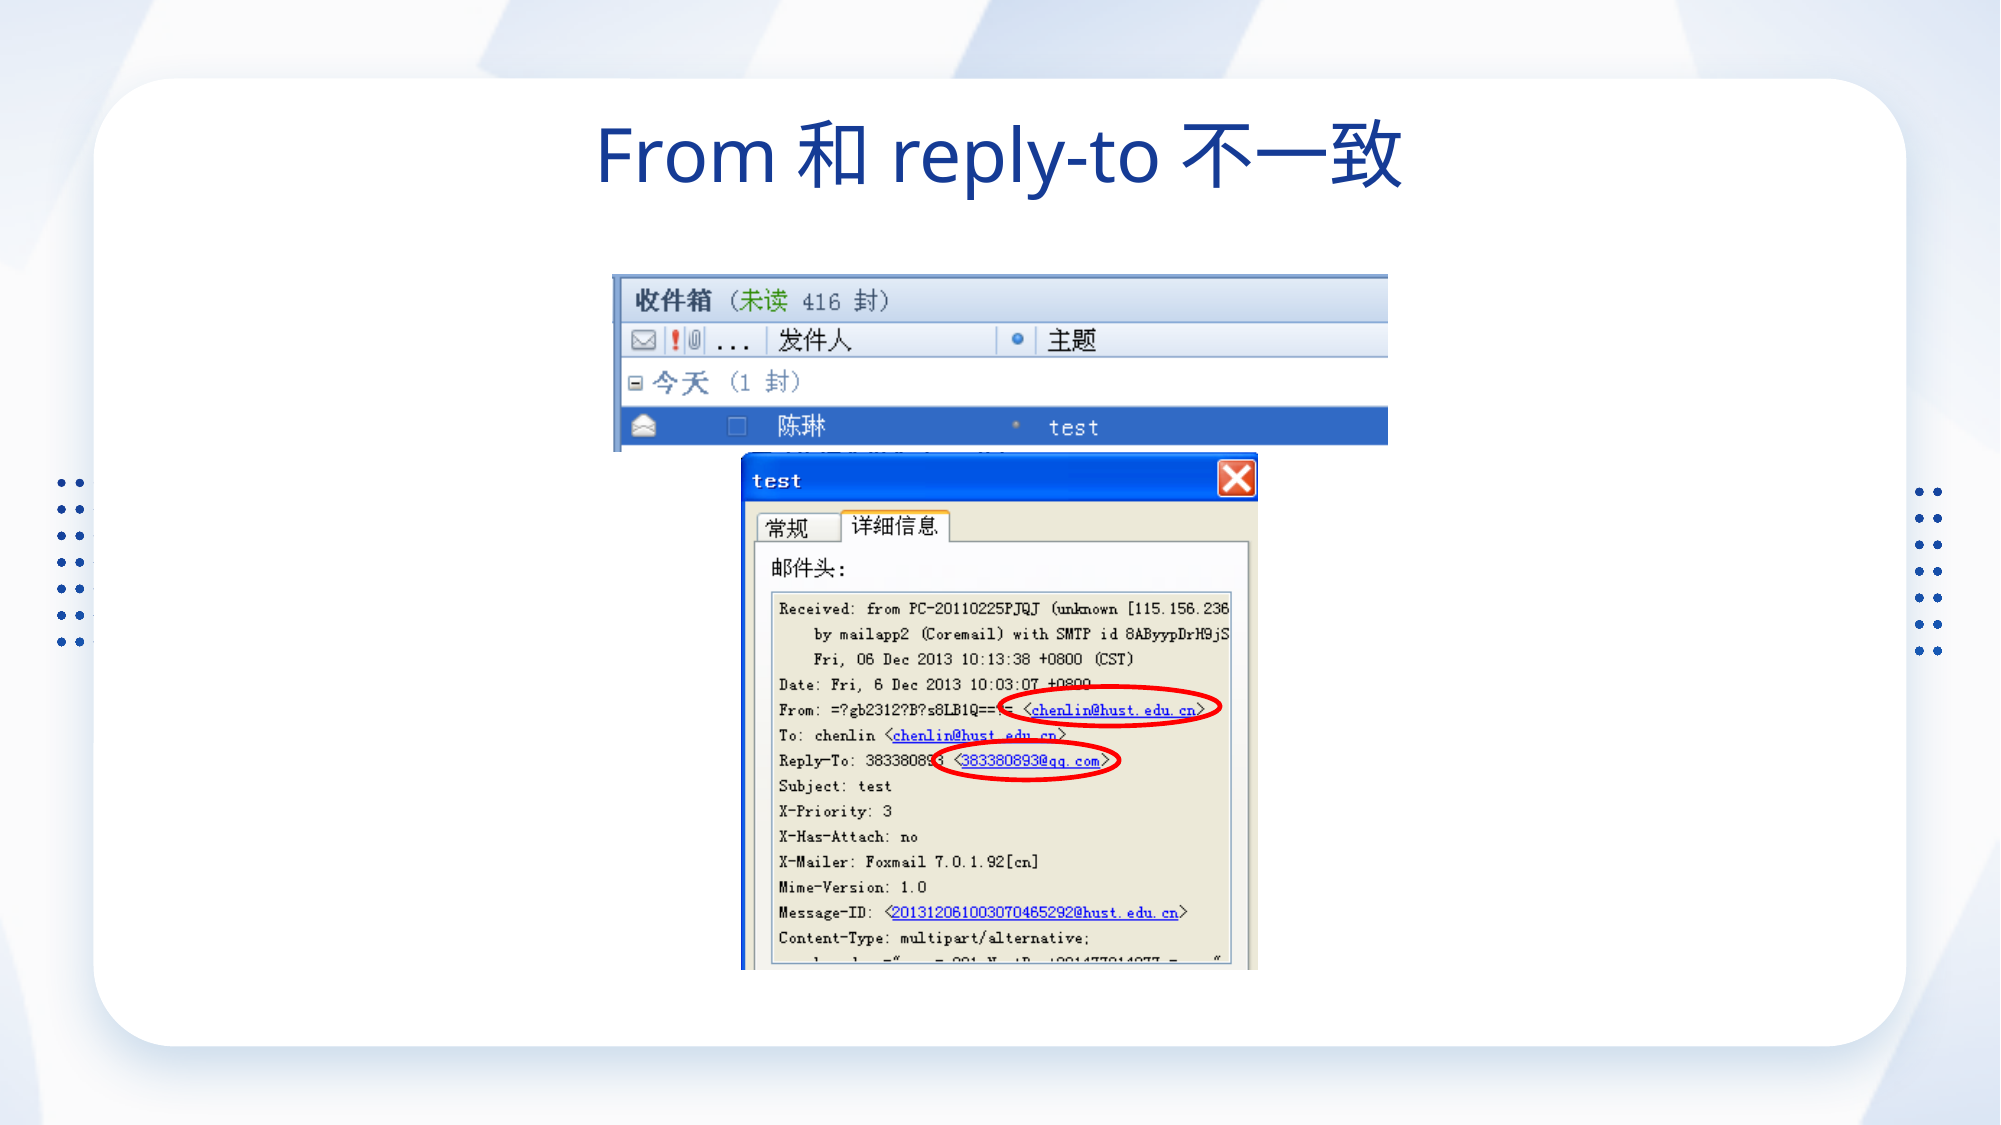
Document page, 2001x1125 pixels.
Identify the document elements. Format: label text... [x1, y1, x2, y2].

picture [0, 0, 2000, 1125]
text_box From和reply-to不一致 [594, 107, 1406, 198]
